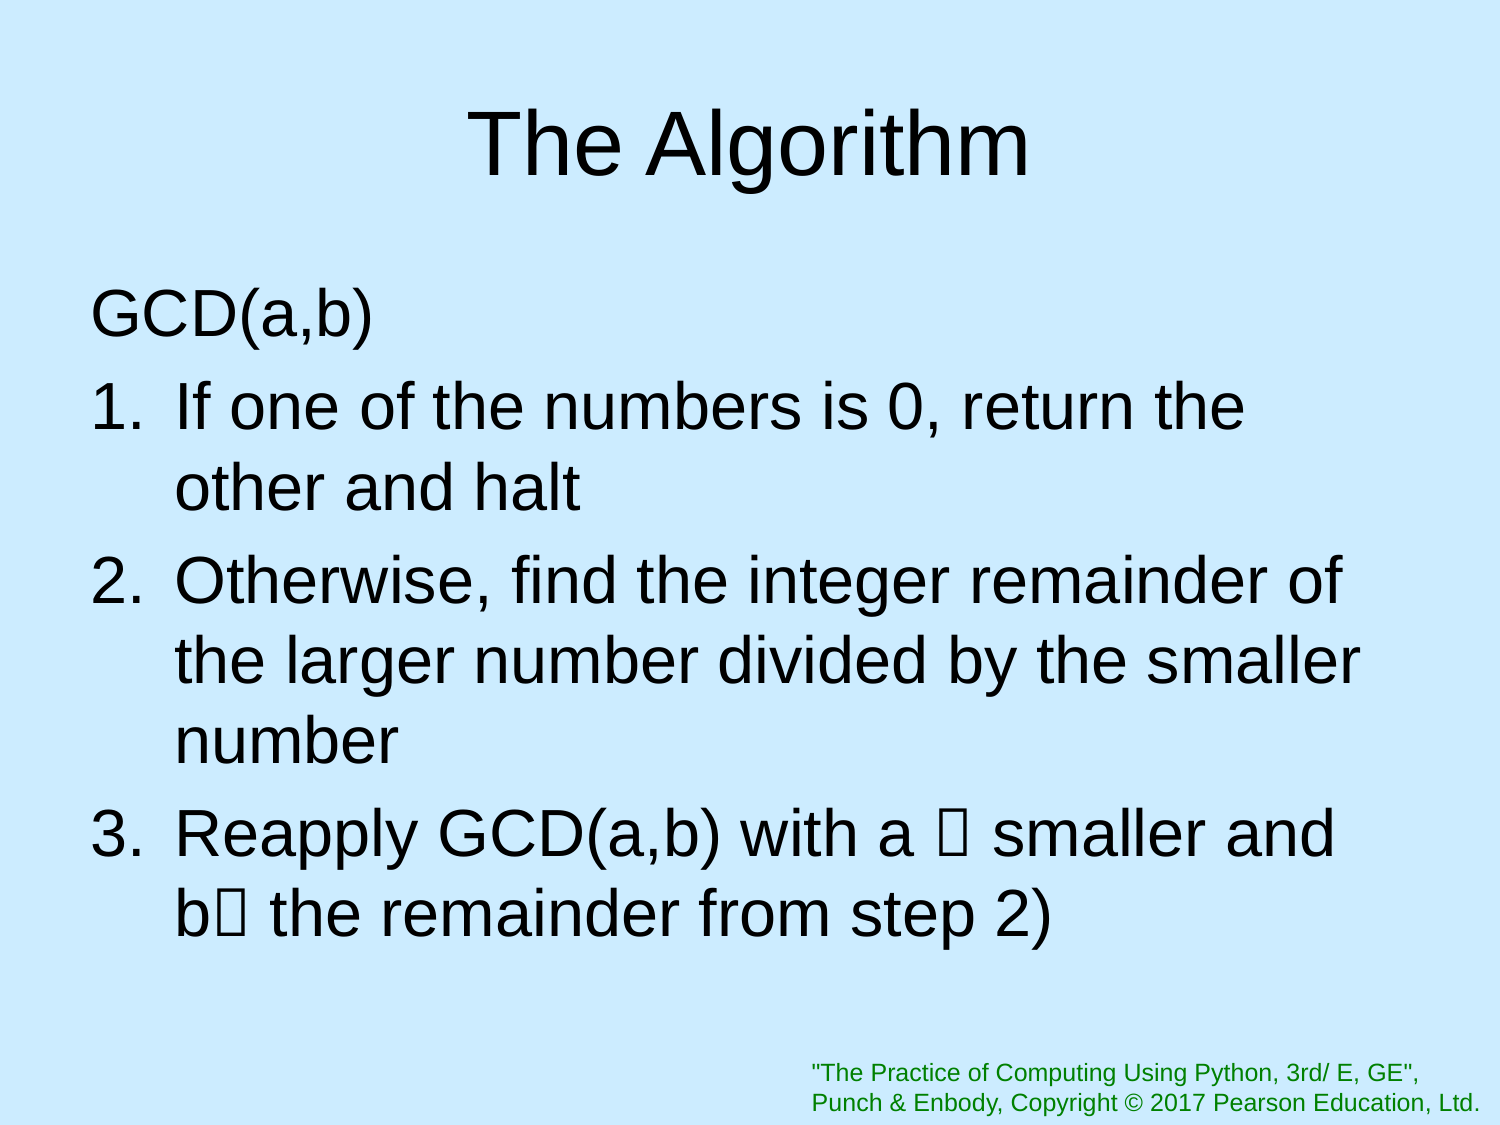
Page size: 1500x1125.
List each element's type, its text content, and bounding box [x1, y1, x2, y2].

list GCD(a,b) If one of the numbers is 0, return the other and halt Otherwise, find the integer remainder of the larger number divided by the smaller number Reapply GCD(a,b) with a  smaller and b the remainder from step 2) [75, 262, 1425, 1005]
title The Algorithm [75, 45, 1425, 233]
